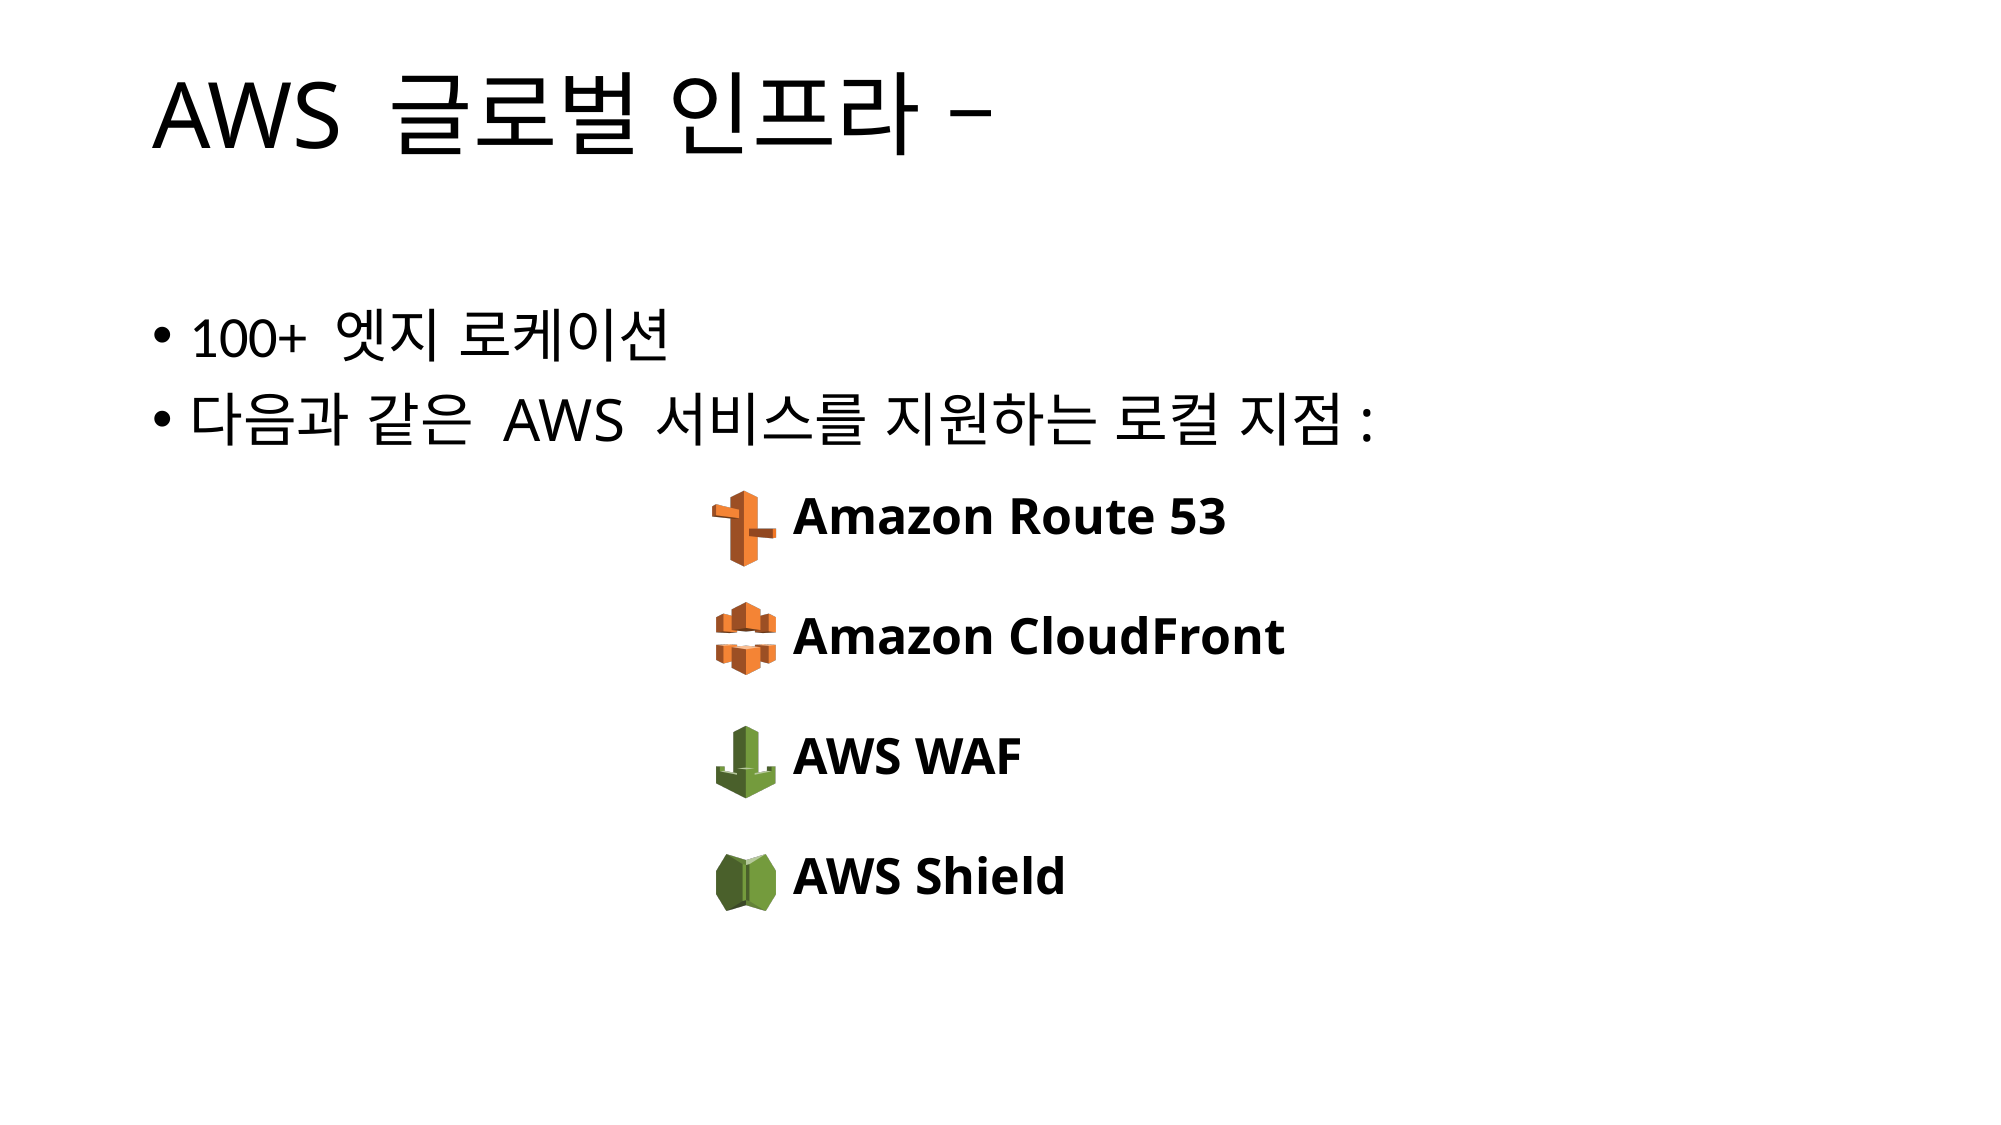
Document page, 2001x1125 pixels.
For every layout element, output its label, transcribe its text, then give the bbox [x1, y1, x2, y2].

picture [715, 725, 776, 799]
picture [715, 854, 776, 911]
list 100+ 엣지 로케이션 다음과 같은 AWS 서비스를 지원하는 로컬 지점: [137, 299, 1863, 1014]
picture [715, 602, 776, 675]
text_box Amazon Route 53 Amazon CloudFront AWS WAF AWS Shield [779, 476, 1301, 972]
picture [711, 490, 777, 567]
title AWS 글로벌 인프라 – 엣지 로케이션 [137, 59, 1863, 278]
